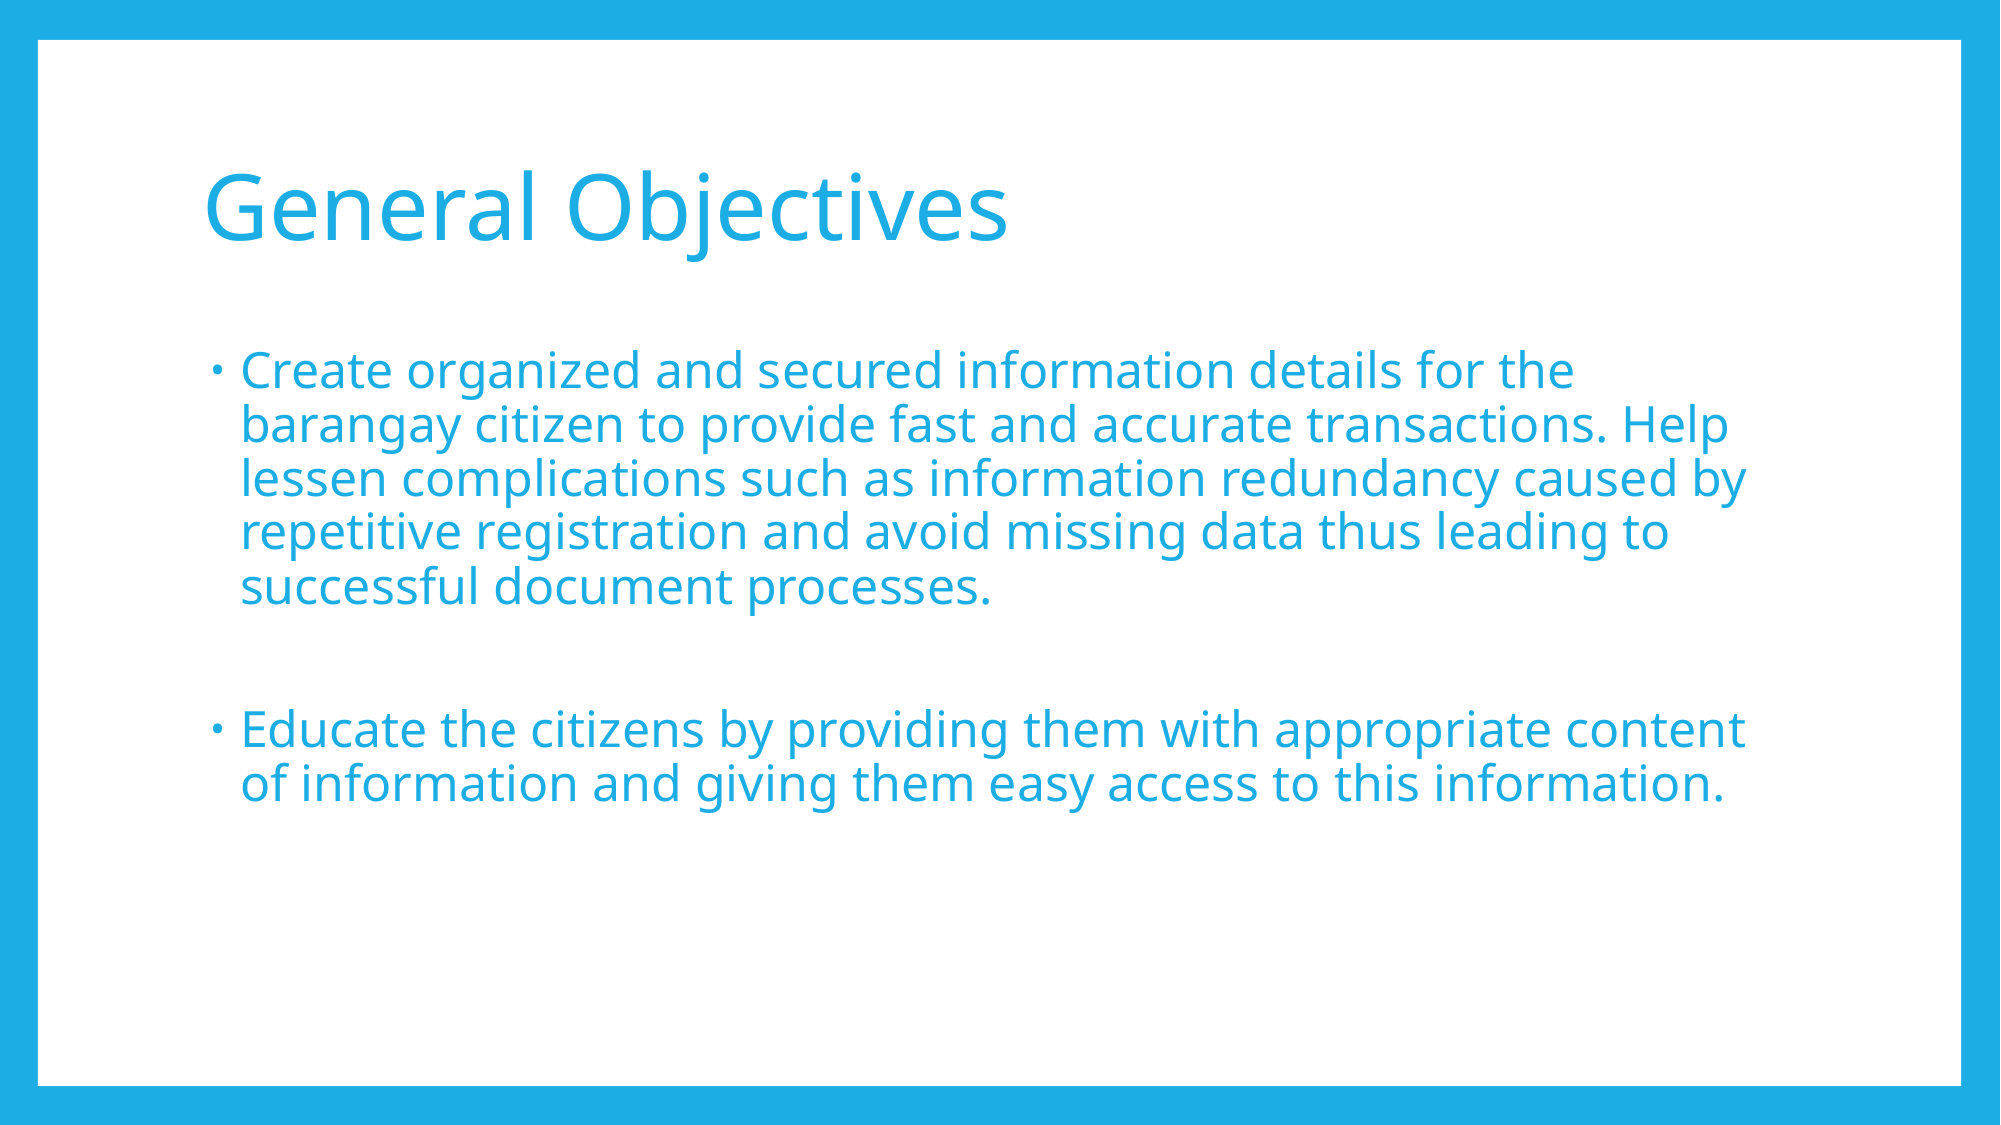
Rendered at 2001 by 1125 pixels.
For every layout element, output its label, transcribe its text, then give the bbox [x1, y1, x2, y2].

list Create organized and secured information details for the barangay citizen to provide fast and accurate transactions. Help lessen complications such as information redundancy caused by repetitive registration and avoid missing data thus leading to successful document processes. Educate the citizens by providing them with appropriate content of information and giving them easy access to this information. [187, 337, 1808, 1000]
title General Objectives [187, 99, 1808, 323]
